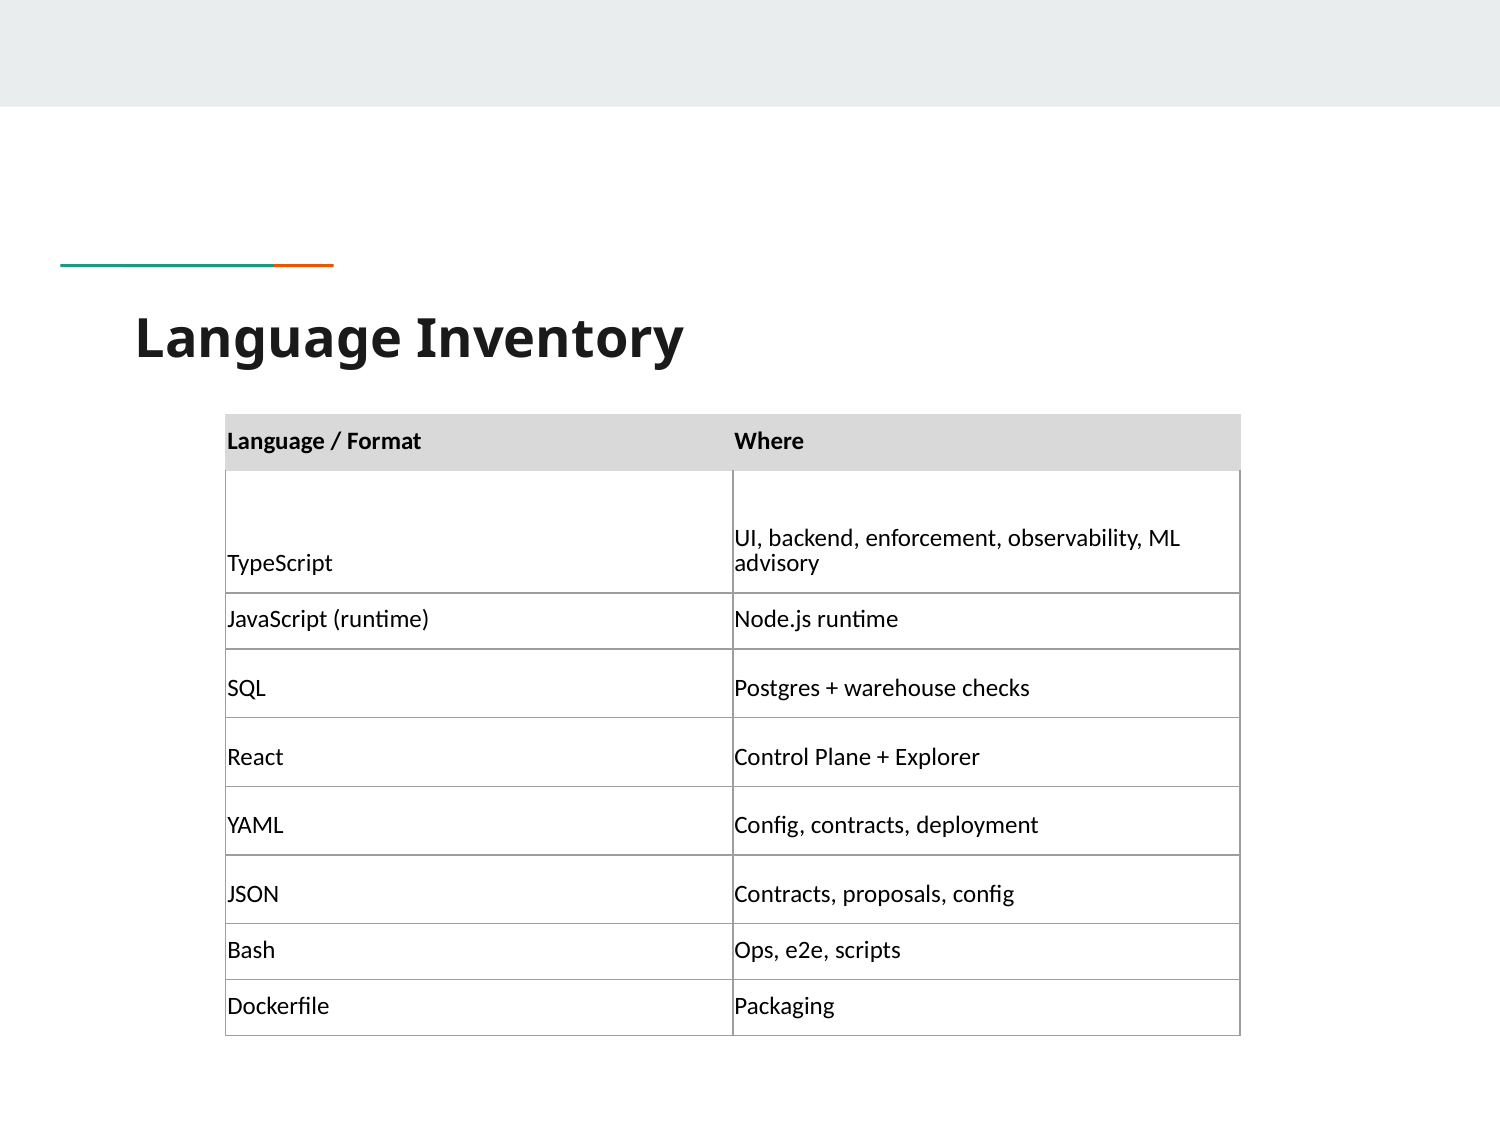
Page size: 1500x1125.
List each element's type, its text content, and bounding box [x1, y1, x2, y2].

table_cell TypeScript [226, 471, 732, 592]
table_cell Config, contracts, deployment [734, 787, 1239, 854]
table_cell SQL [226, 650, 732, 717]
table_cell UI, backend, enforcement, observability, ML advisory [734, 471, 1239, 592]
table_cell YAML [226, 787, 732, 854]
table_cell Bash [226, 924, 732, 979]
table_cell Dockerfile [226, 980, 732, 1035]
table_cell Contracts, proposals, config [734, 856, 1239, 923]
table_header Where [734, 415, 1239, 470]
table_cell Packaging [734, 980, 1239, 1035]
title Language Inventory [119, 288, 1381, 406]
table_cell Control Plane + Explorer [734, 718, 1239, 786]
table_cell React [226, 718, 732, 786]
table_header Language / Format [226, 415, 732, 470]
table_cell JSON [226, 856, 732, 923]
table_cell JavaScript (runtime) [226, 594, 732, 648]
table_cell Node.js runtime [734, 594, 1239, 648]
table_cell Postgres + warehouse checks [734, 650, 1239, 717]
table_cell Ops, e2e, scripts [734, 924, 1239, 979]
